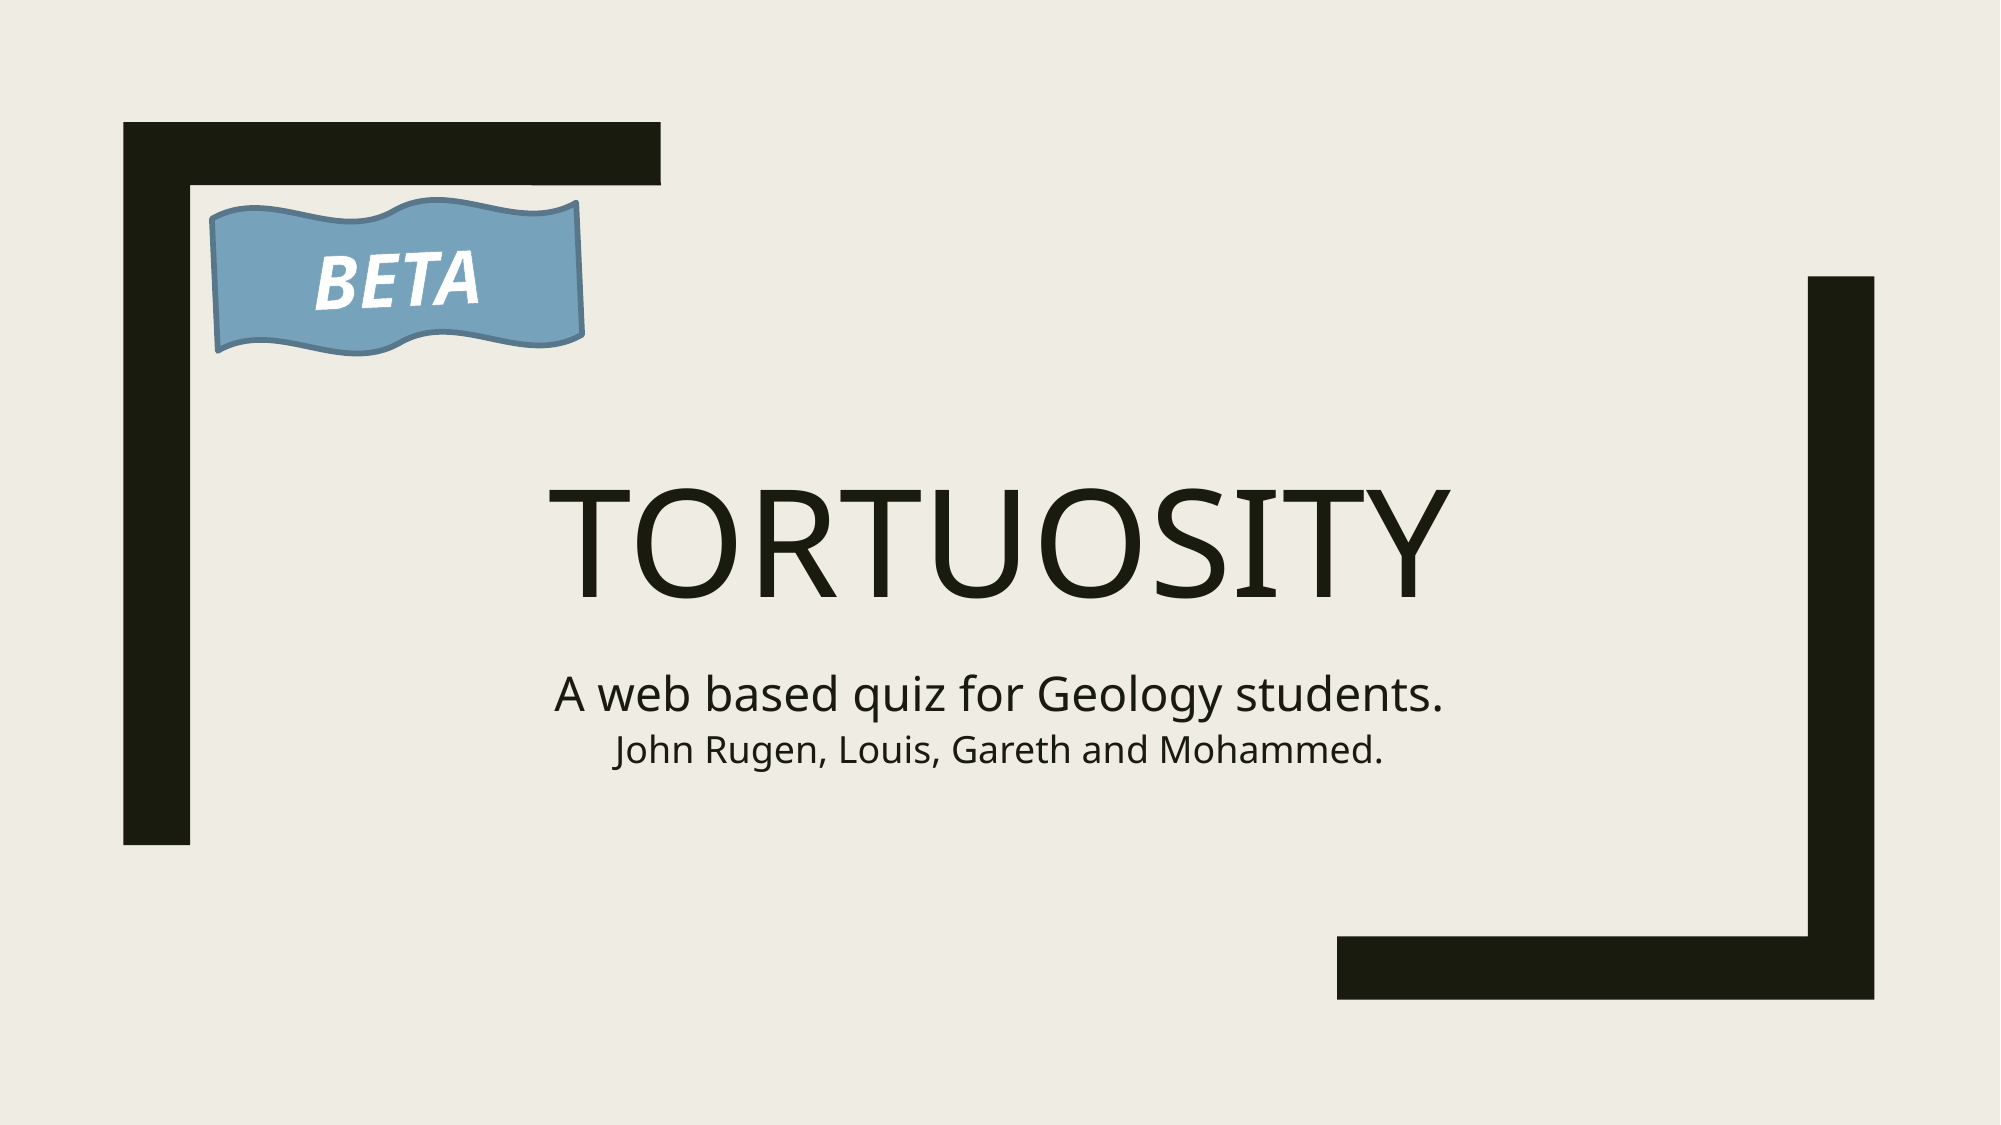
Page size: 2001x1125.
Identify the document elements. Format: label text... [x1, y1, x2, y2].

text_box BETA [209, 197, 585, 357]
title Tortuosity [314, 434, 1686, 638]
subtitle A web based quiz for Geology students. John Rugen, Louis, Gareth and Mohammed. [439, 649, 1561, 828]
